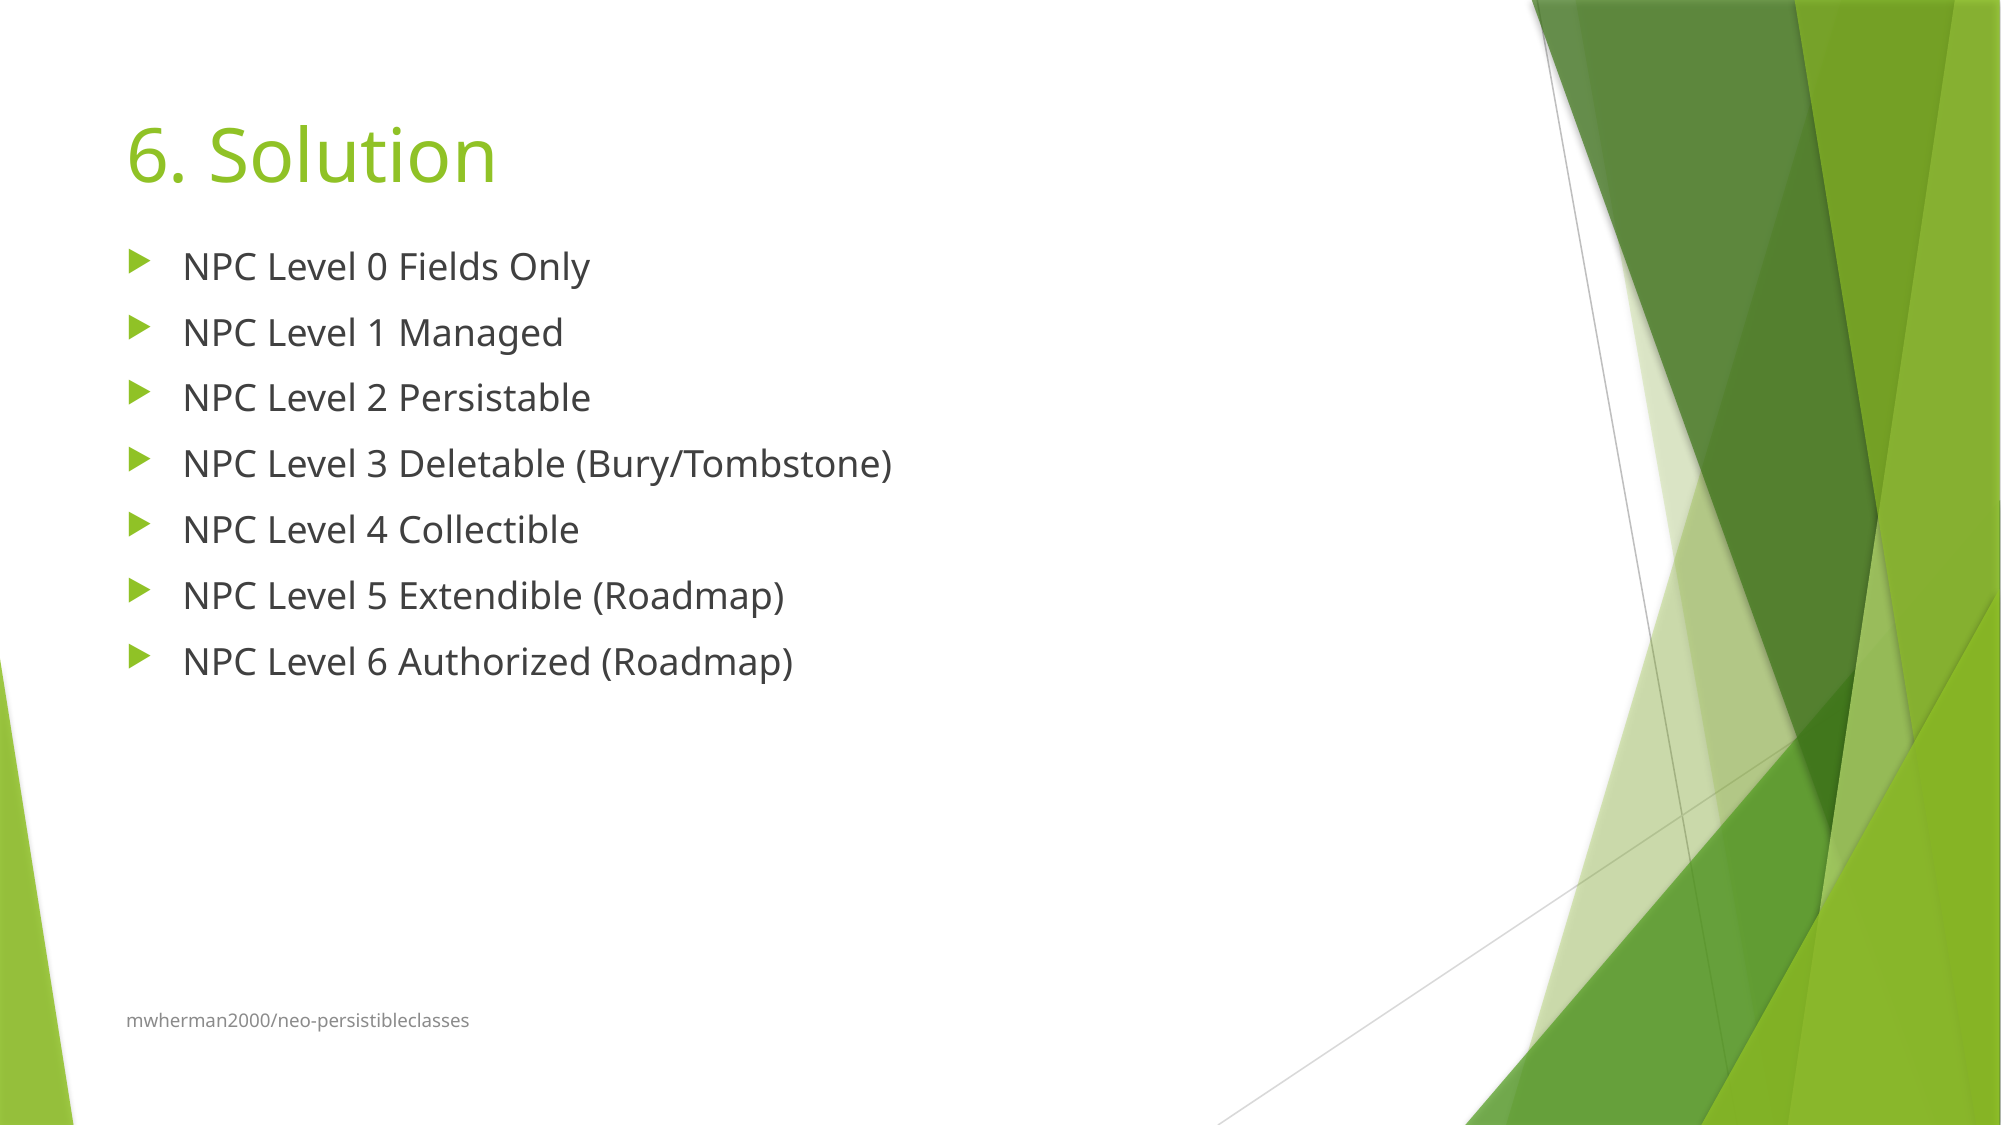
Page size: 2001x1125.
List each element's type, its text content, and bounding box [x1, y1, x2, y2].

footer mwherman2000/neo-persistibleclasses [111, 991, 1145, 1051]
list NPC Level 0 Fields Only NPC Level 1 Managed NPC Level 2 Persistable NPC Level 3 Deletable (Bury/Tombstone) NPC Level 4 Collectible NPC Level 5 Extendible (Roadmap) NPC Level 6 Authorized (Roadmap) [111, 235, 1522, 991]
title 6. Solution [111, 99, 1522, 235]
